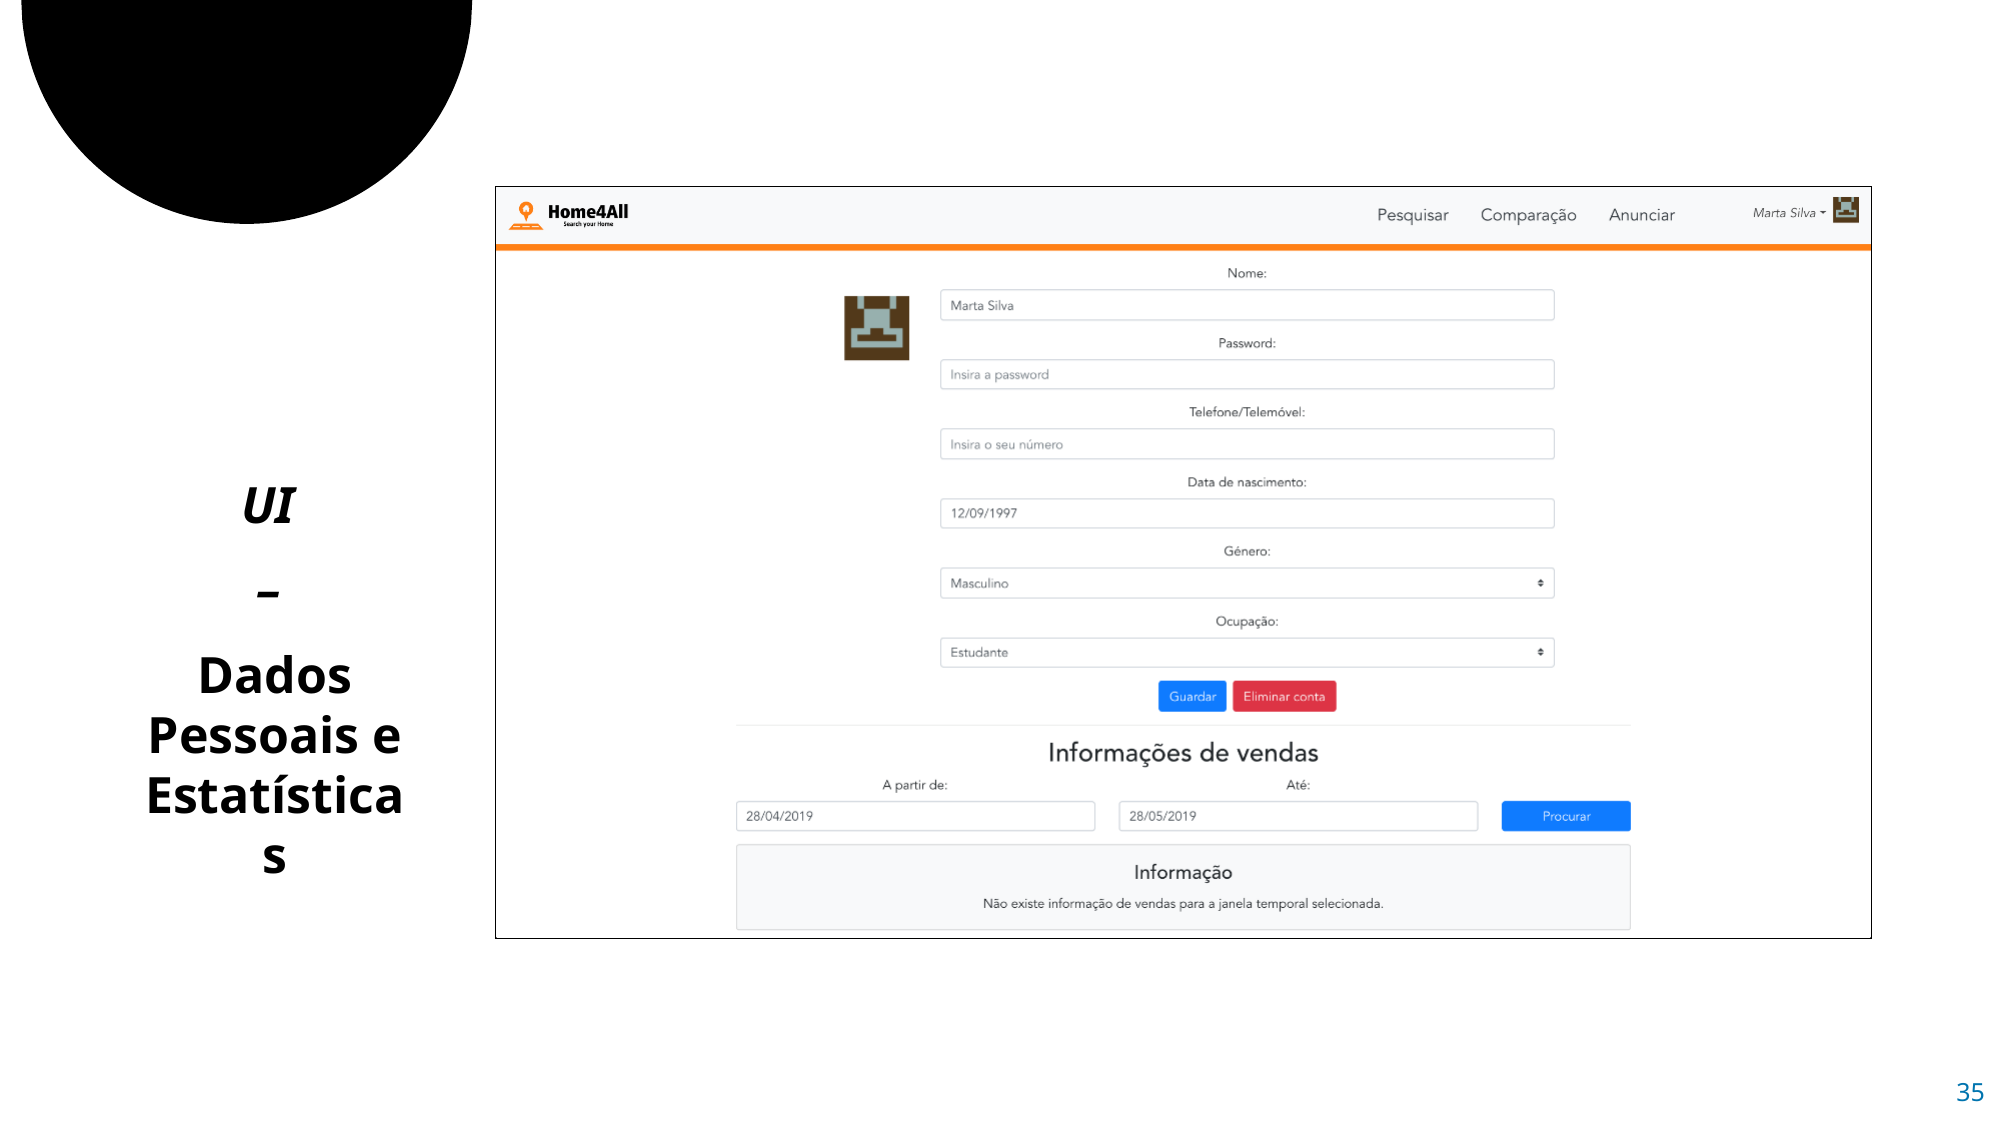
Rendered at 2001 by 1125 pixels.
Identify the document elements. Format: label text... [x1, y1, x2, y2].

text_box UI – Dados Pessoais e Estatísticas [127, 466, 422, 976]
picture [495, 186, 1872, 939]
slide_number 35 [1914, 1063, 2000, 1124]
